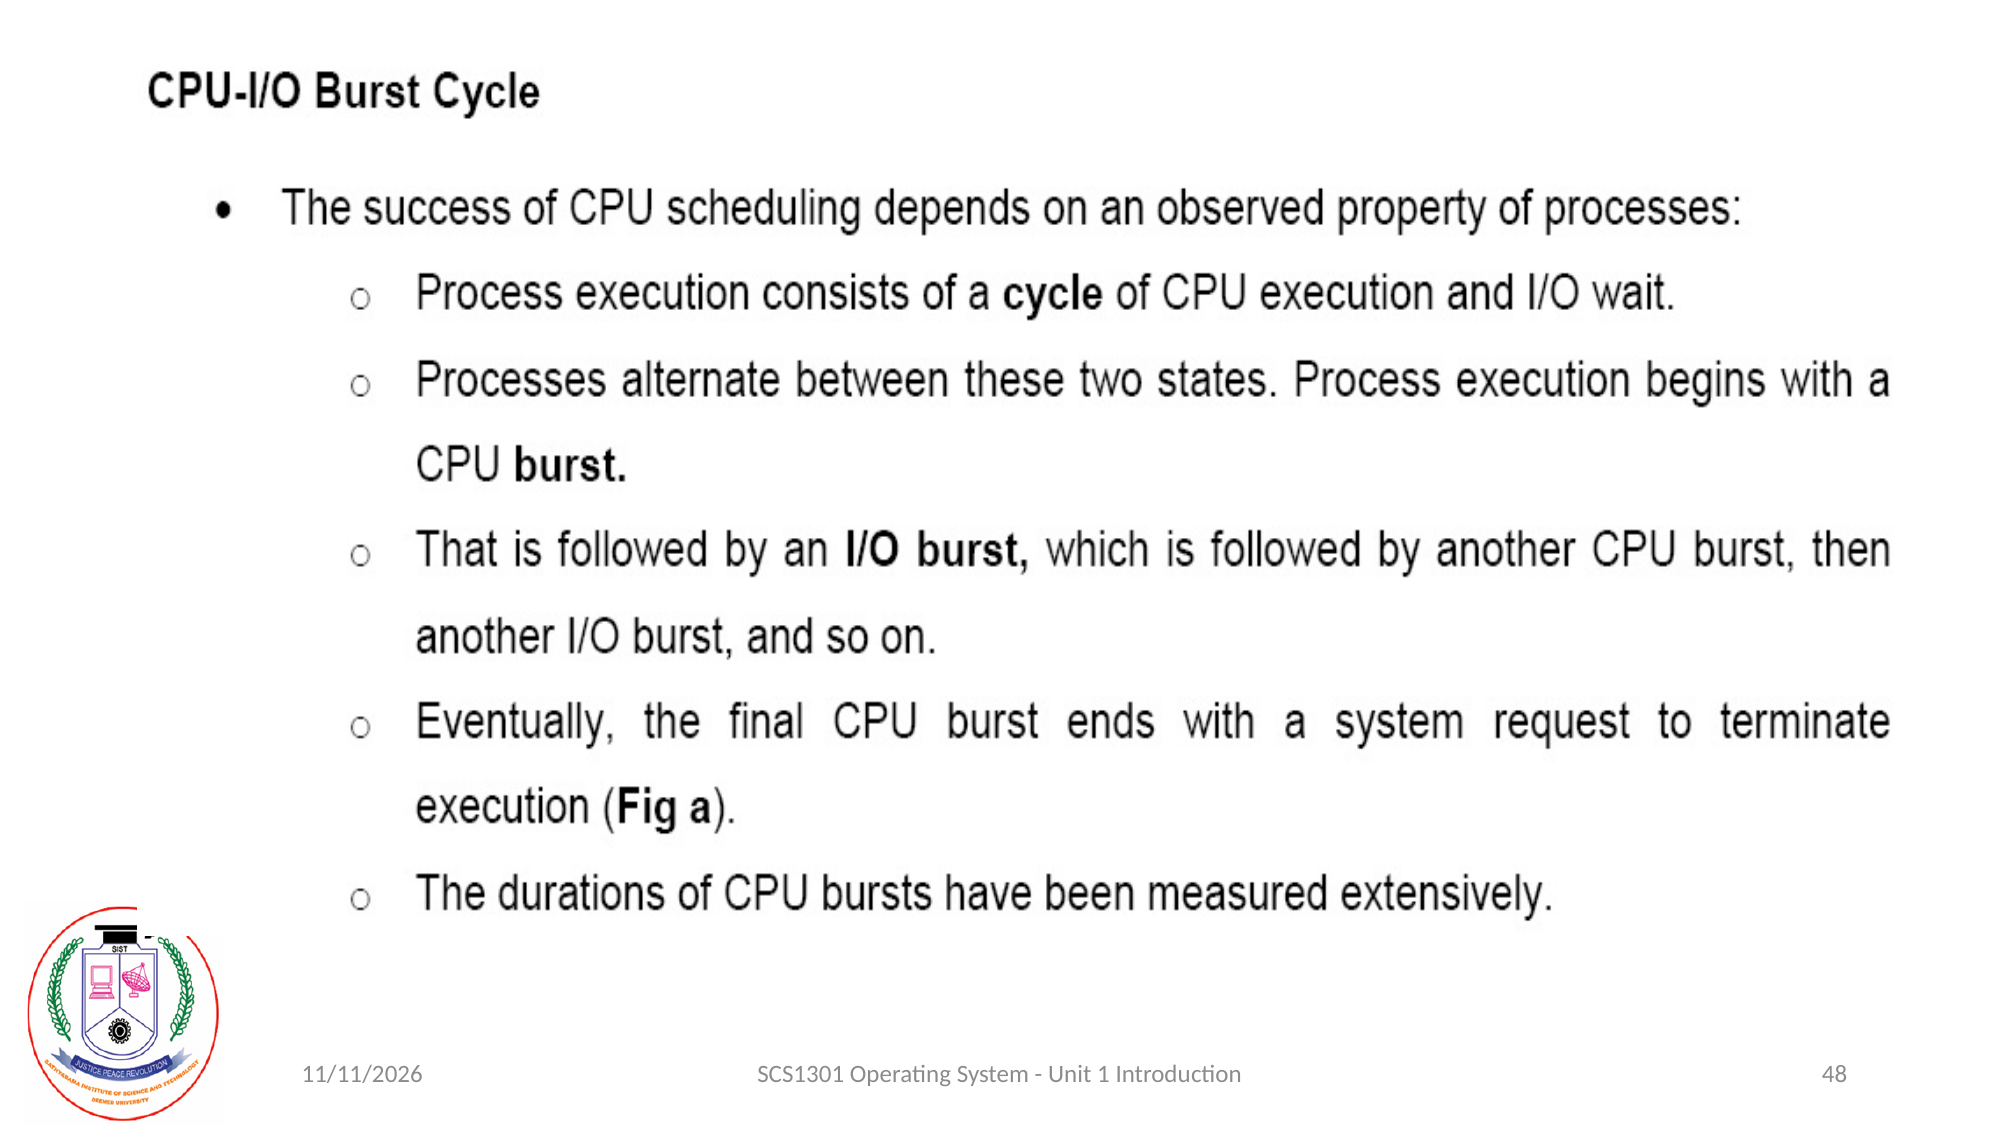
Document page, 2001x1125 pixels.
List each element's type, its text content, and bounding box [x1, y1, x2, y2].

picture [24, 51, 1934, 1125]
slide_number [137, 1042, 588, 1103]
footer SCS1301 Operating System - Unit 1 Introduction [662, 1042, 1338, 1103]
slide_number 48 [1412, 1042, 1863, 1103]
